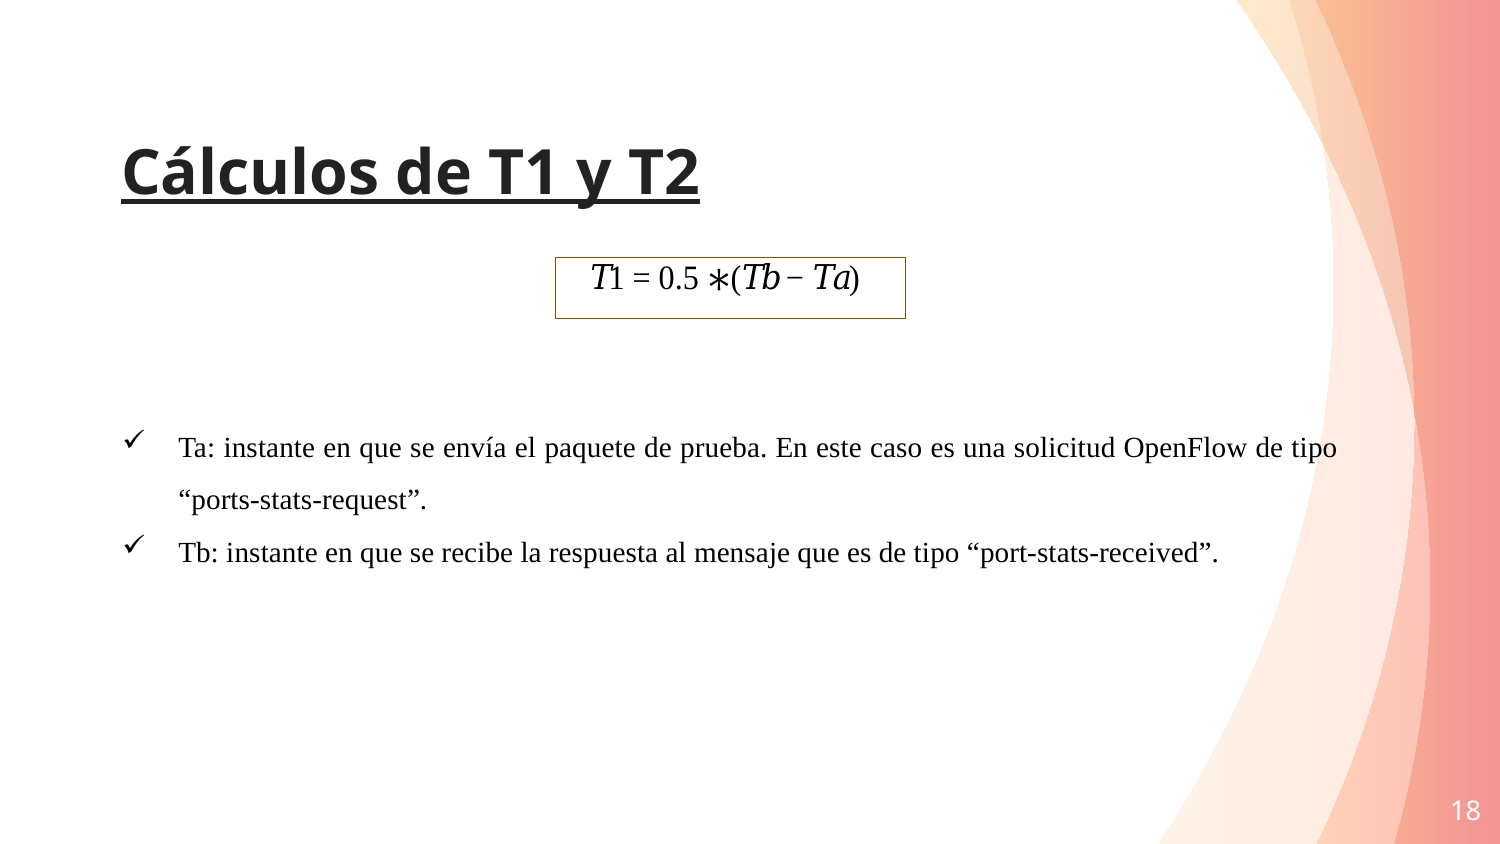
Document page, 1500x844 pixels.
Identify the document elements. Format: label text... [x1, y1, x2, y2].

title Cálculos de T1 y T2 [121, 84, 1111, 207]
text_box Ta: instante en que se envía el paquete de prueba. En este caso es una solicitud OpenFlow de tipo “ports-stats-request”. Tb: instante en que se recibe la respuesta al mensaje que es de tipo “port-stats-received”. [107, 403, 1354, 576]
picture [555, 257, 906, 319]
slide_number 18 [1391, 779, 1482, 844]
